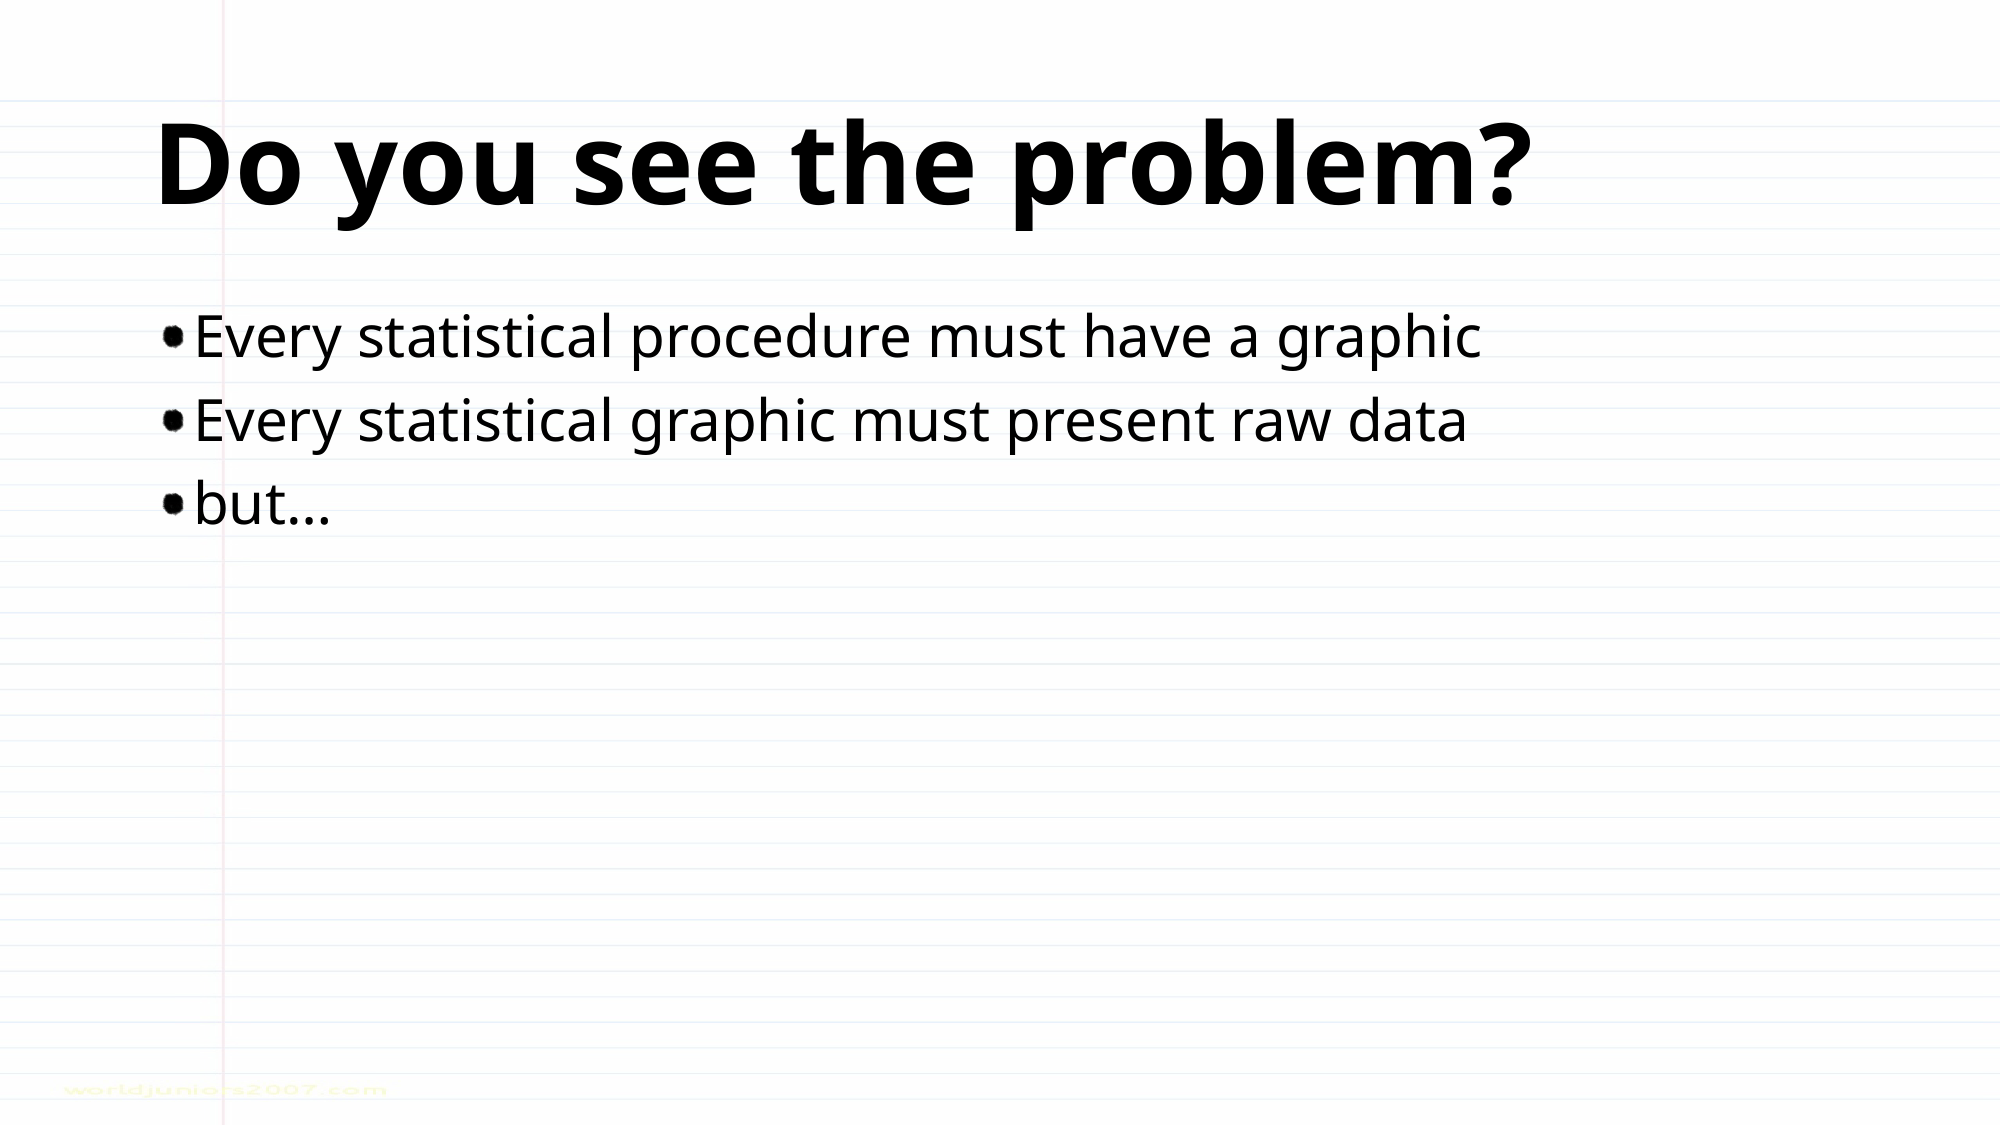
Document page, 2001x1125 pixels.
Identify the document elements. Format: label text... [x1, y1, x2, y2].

picture [152, 398, 194, 440]
title Do you see the problem? [137, 59, 1863, 278]
picture [152, 314, 194, 356]
list Every statistical procedure must have a graphic Every statistical graphic must present raw data but… [137, 299, 1863, 1014]
picture [152, 482, 194, 523]
